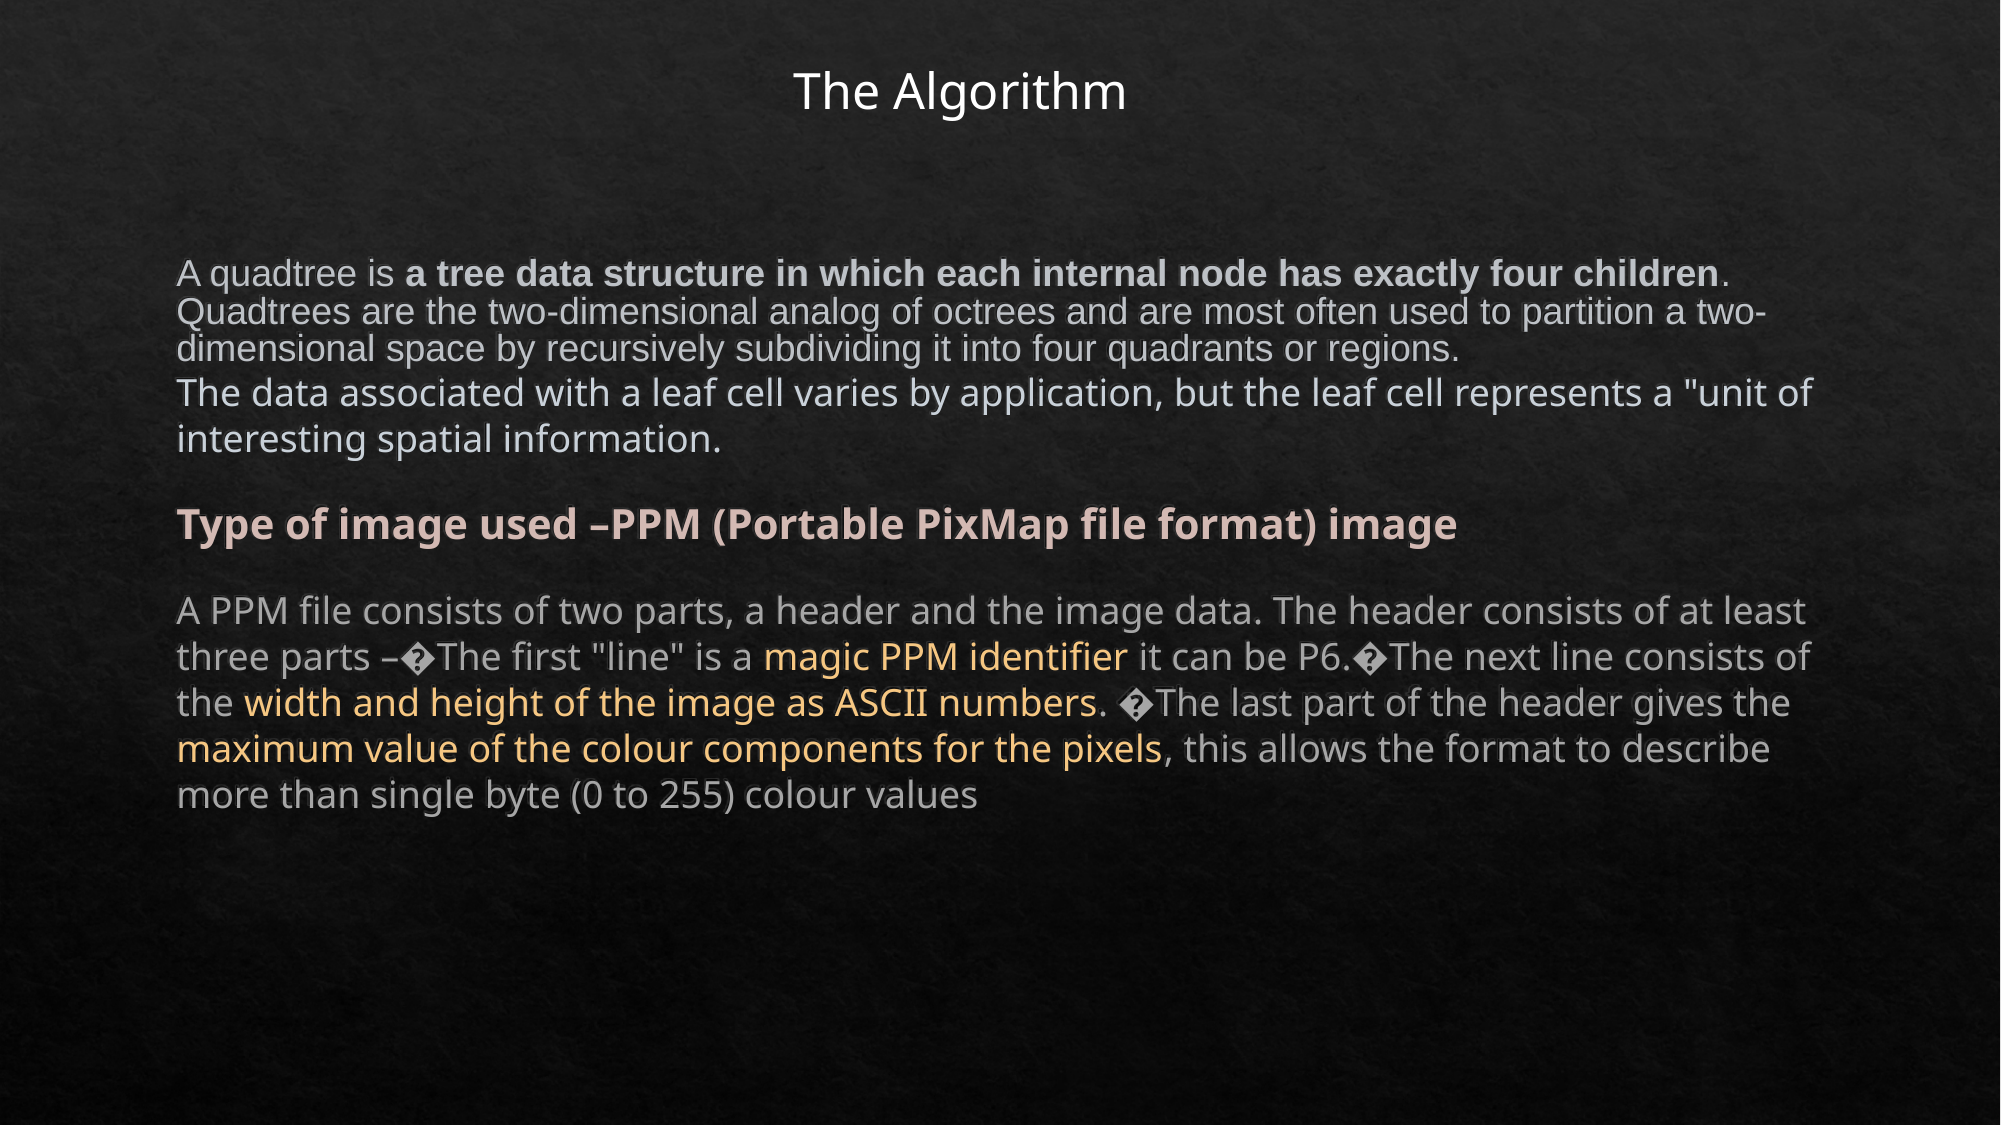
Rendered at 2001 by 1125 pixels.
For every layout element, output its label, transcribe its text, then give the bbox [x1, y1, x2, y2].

picture [0, 0, 2001, 1125]
text_box A quadtree is a tree data structure in which each internal node has exactly four children. Quadtrees are the two-dimensional analog of octrees and are most often used to partition a two-dimensional space by recursively subdividing it into four quadrants or regions. The data associated with a leaf cell varies by application, but the leaf cell represents a "unit of interesting spatial information. Type of image used –PPM (Portable PixMap file format) image A PPM file consists of two parts, a header and the image data. The header consists of at least three parts –�The first "line" is a magic PPM identifier it can be P6.�The next line consists of the width and height of the image as ASCII numbers. �The last part of the header gives the maximum value of the colour components for the pixels, this allows the format to describe more than single byte (0 to 255) colour values [161, 163, 1860, 911]
text_box The Algorithm [778, 51, 1222, 127]
